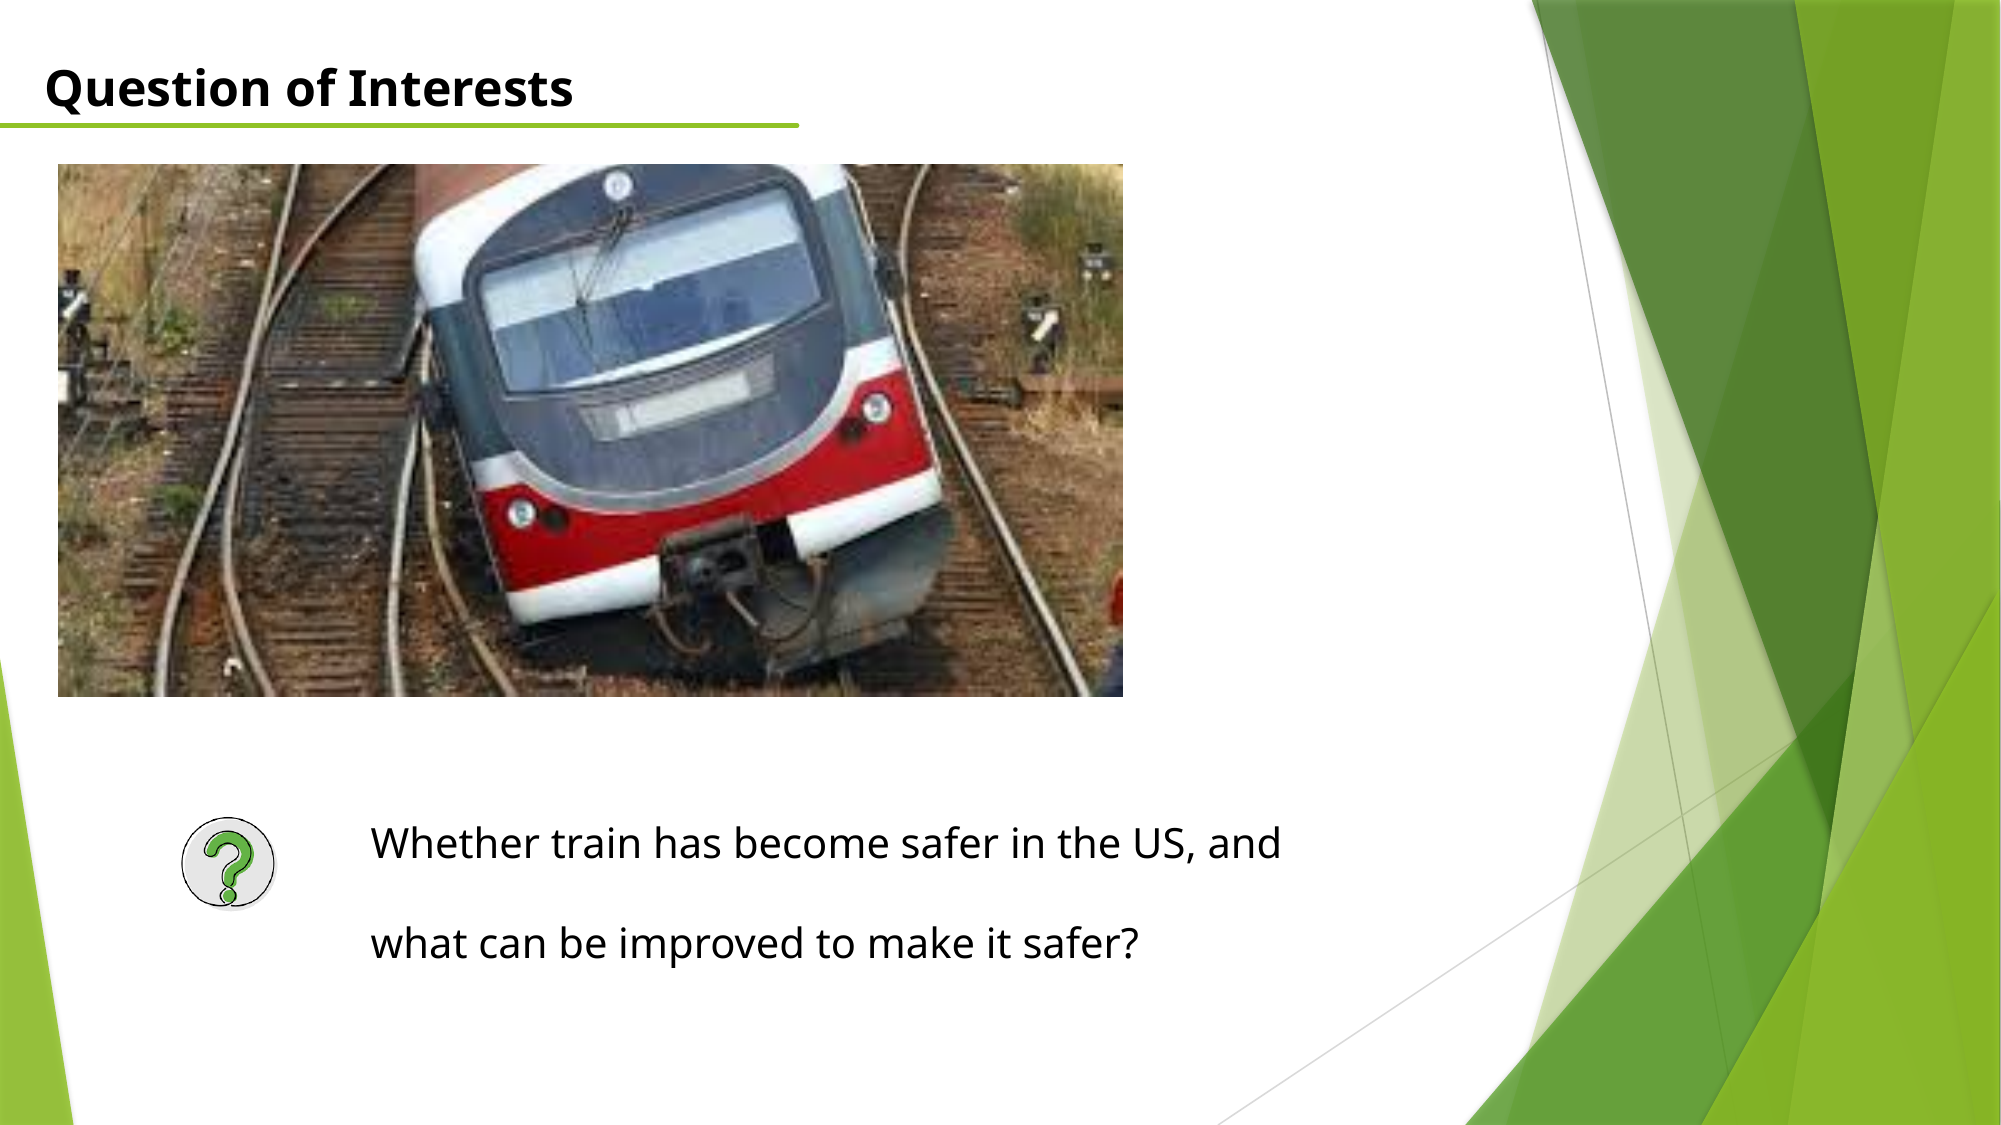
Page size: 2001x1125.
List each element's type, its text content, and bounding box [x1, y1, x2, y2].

picture [136, 796, 320, 930]
picture [57, 163, 1123, 697]
text_box Question of Interests [30, 48, 925, 124]
text_box Whether train has become safer in the US, and what can be improved to make it safer? [355, 759, 1332, 974]
